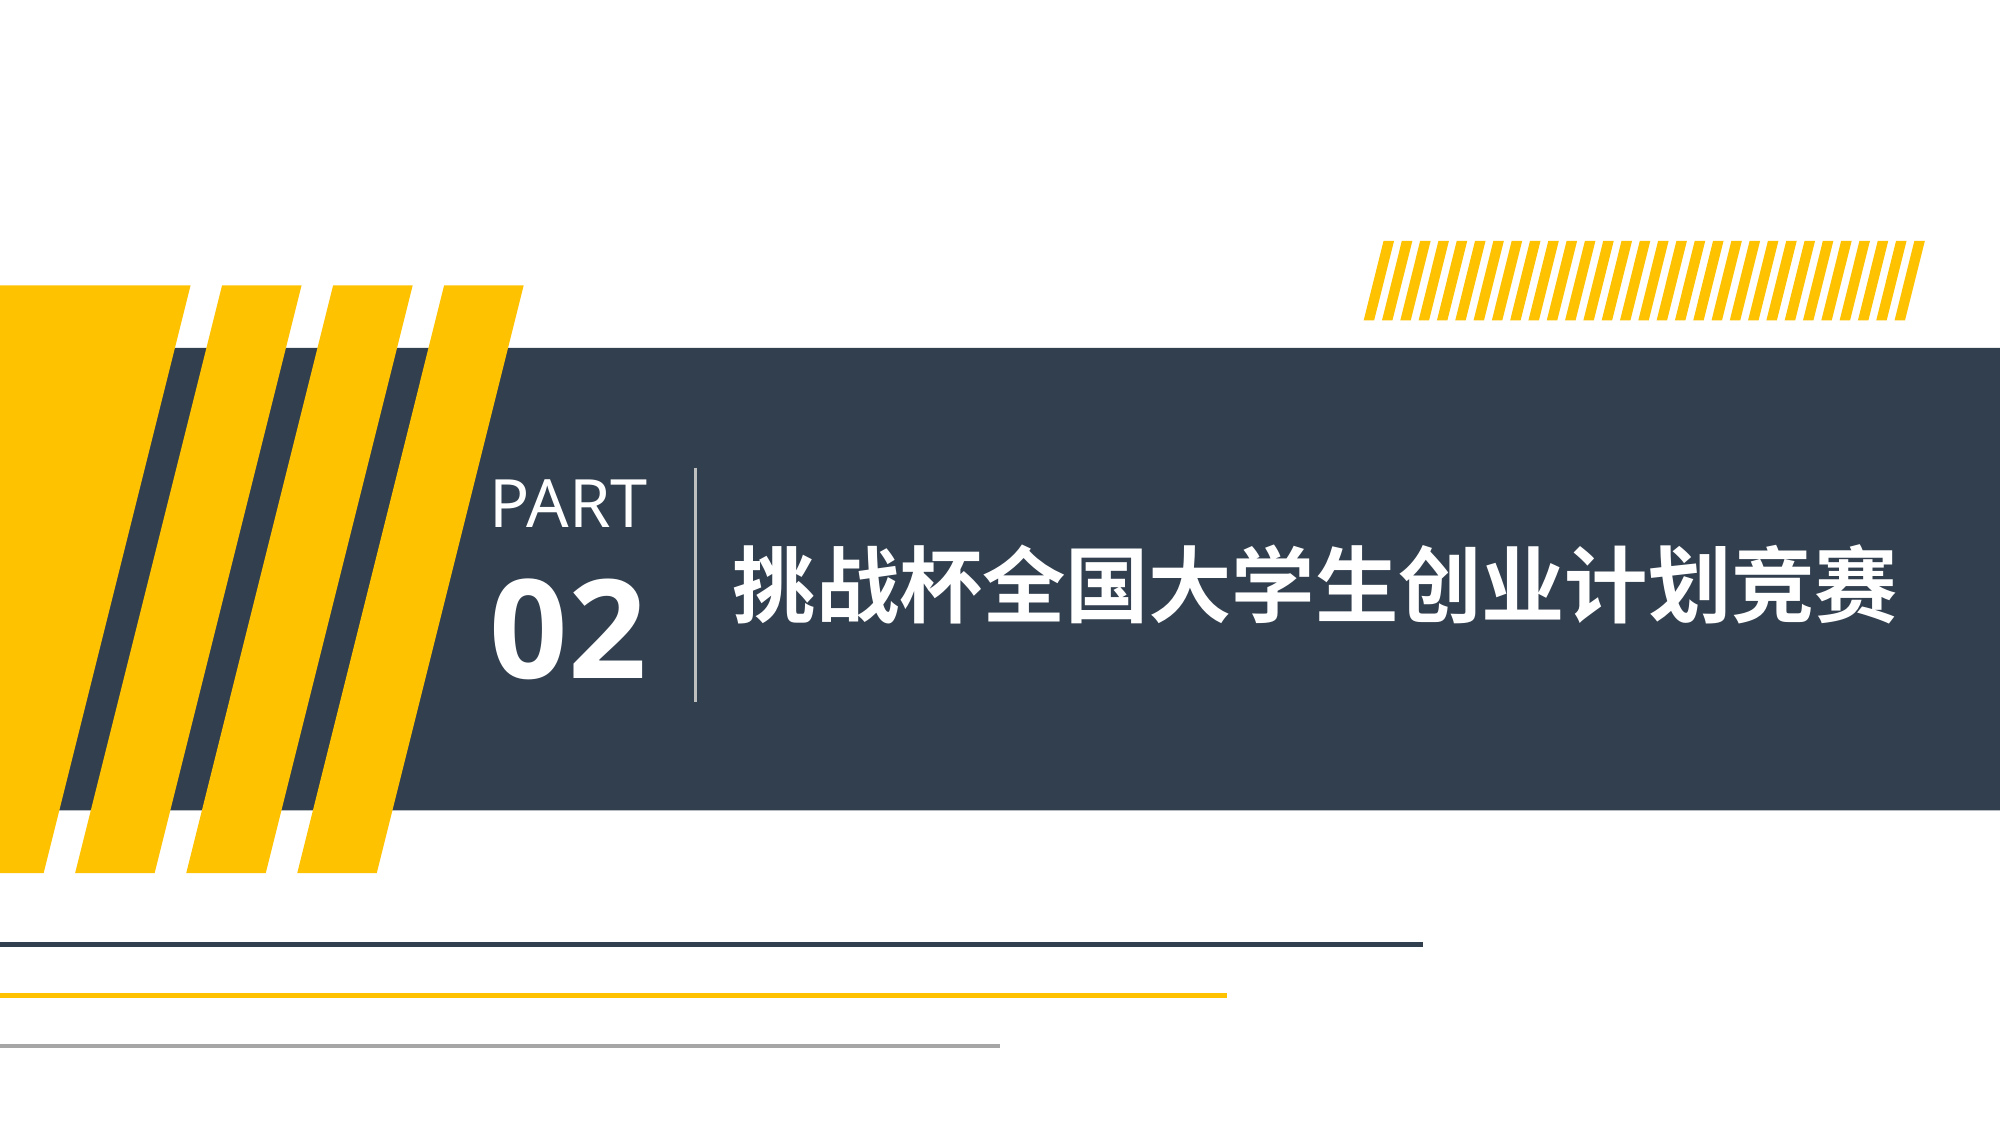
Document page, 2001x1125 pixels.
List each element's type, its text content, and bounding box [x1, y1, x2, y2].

text_box [1582, 239, 1616, 322]
text_box [1765, 239, 1799, 322]
text_box [61, 347, 205, 812]
text_box [1783, 239, 1817, 322]
text_box [1398, 239, 1432, 322]
text_box [394, 347, 2000, 812]
text_box [1728, 239, 1762, 322]
text_box [1453, 239, 1487, 322]
text_box [1563, 239, 1597, 322]
text_box [1618, 239, 1652, 322]
text_box [295, 284, 526, 875]
text_box [1362, 239, 1396, 322]
text_box [172, 347, 316, 812]
text_box [1856, 239, 1890, 322]
text_box [1710, 239, 1744, 322]
text_box [1600, 239, 1634, 322]
text_box [73, 284, 303, 875]
text_box [184, 284, 415, 875]
text_box [1527, 239, 1561, 322]
text_box [1490, 239, 1524, 322]
text_box [1874, 239, 1908, 322]
text_box [1838, 239, 1872, 322]
text_box [1636, 239, 1670, 322]
text_box [1893, 239, 1927, 322]
text_box [1417, 239, 1451, 322]
text_box [0, 284, 192, 875]
text_box 挑战杯全国大学生创业计划竞赛 [717, 525, 1914, 741]
text_box PART 02 [474, 453, 663, 714]
text_box [1691, 239, 1725, 322]
text_box [1673, 239, 1707, 322]
text_box [1819, 239, 1853, 322]
text_box [1380, 239, 1414, 322]
text_box [1545, 239, 1579, 322]
text_box [1508, 239, 1542, 322]
text_box [283, 347, 427, 812]
text_box [1655, 239, 1689, 322]
text_box [1746, 239, 1780, 322]
text_box [1435, 239, 1469, 322]
text_box [1472, 239, 1506, 322]
text_box [1801, 239, 1835, 322]
